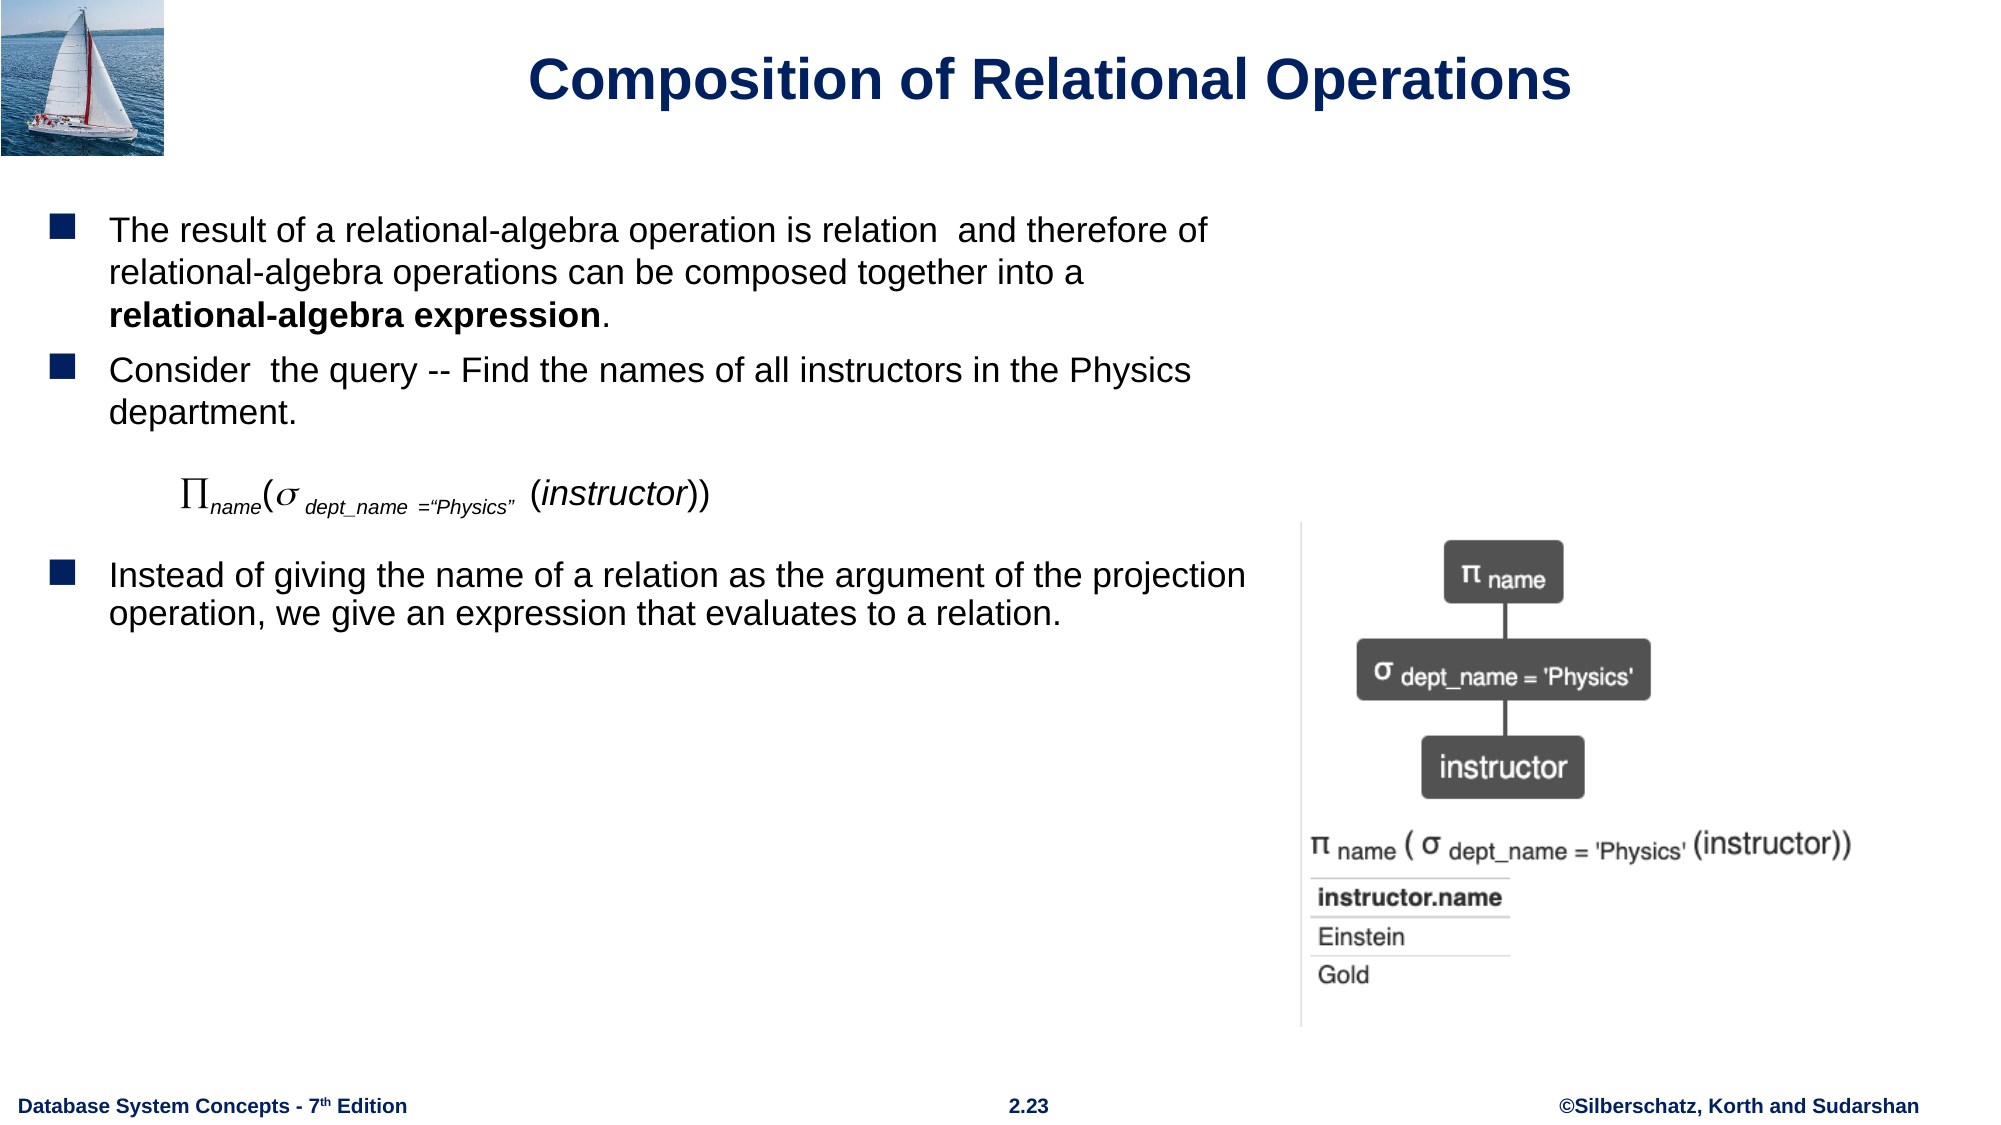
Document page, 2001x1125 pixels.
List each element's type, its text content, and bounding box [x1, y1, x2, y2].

picture [1287, 522, 1910, 1027]
title Composition of Relational Operations [167, 18, 1935, 120]
picture [1, 0, 164, 156]
list The result of a relational-algebra operation is relation and therefore of relational-algebra operations can be composed together into a relational-algebra expression. Consider the query -- Find the names of all instructors in the Physics department. name( dept_name =“Physics” (instructor)) Instead of giving the name of a relation as the argument of the projection operation, we give an expression that evaluates to a relation. [37, 199, 1278, 810]
